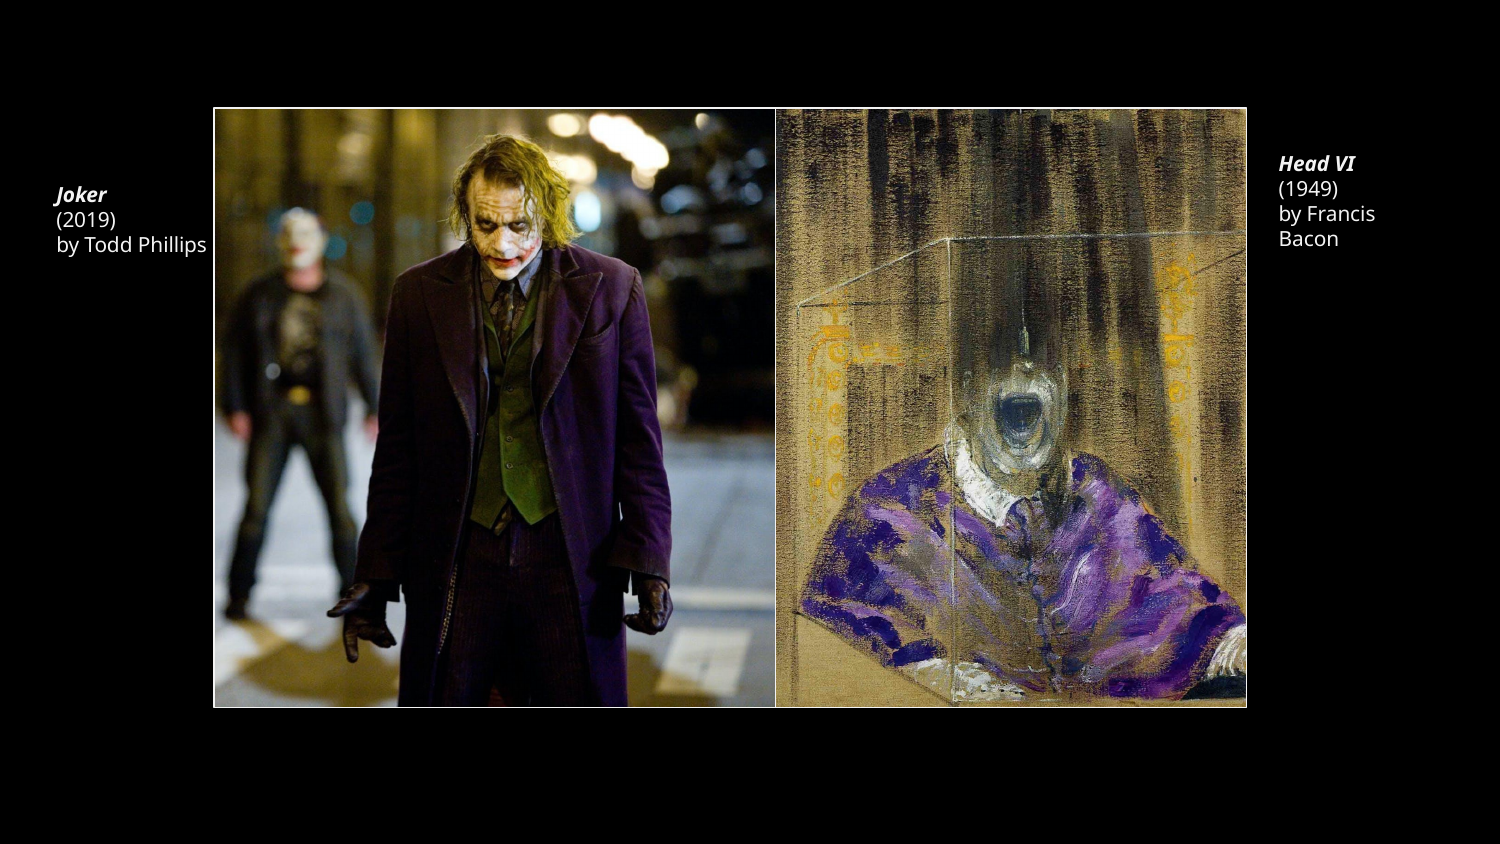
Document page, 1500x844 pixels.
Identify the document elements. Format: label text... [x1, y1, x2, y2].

text_box Head VI (1949) by Francis Bacon [1263, 136, 1448, 454]
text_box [214, 108, 1247, 708]
text_box Joker (2019) by Todd Phillips [41, 166, 209, 485]
